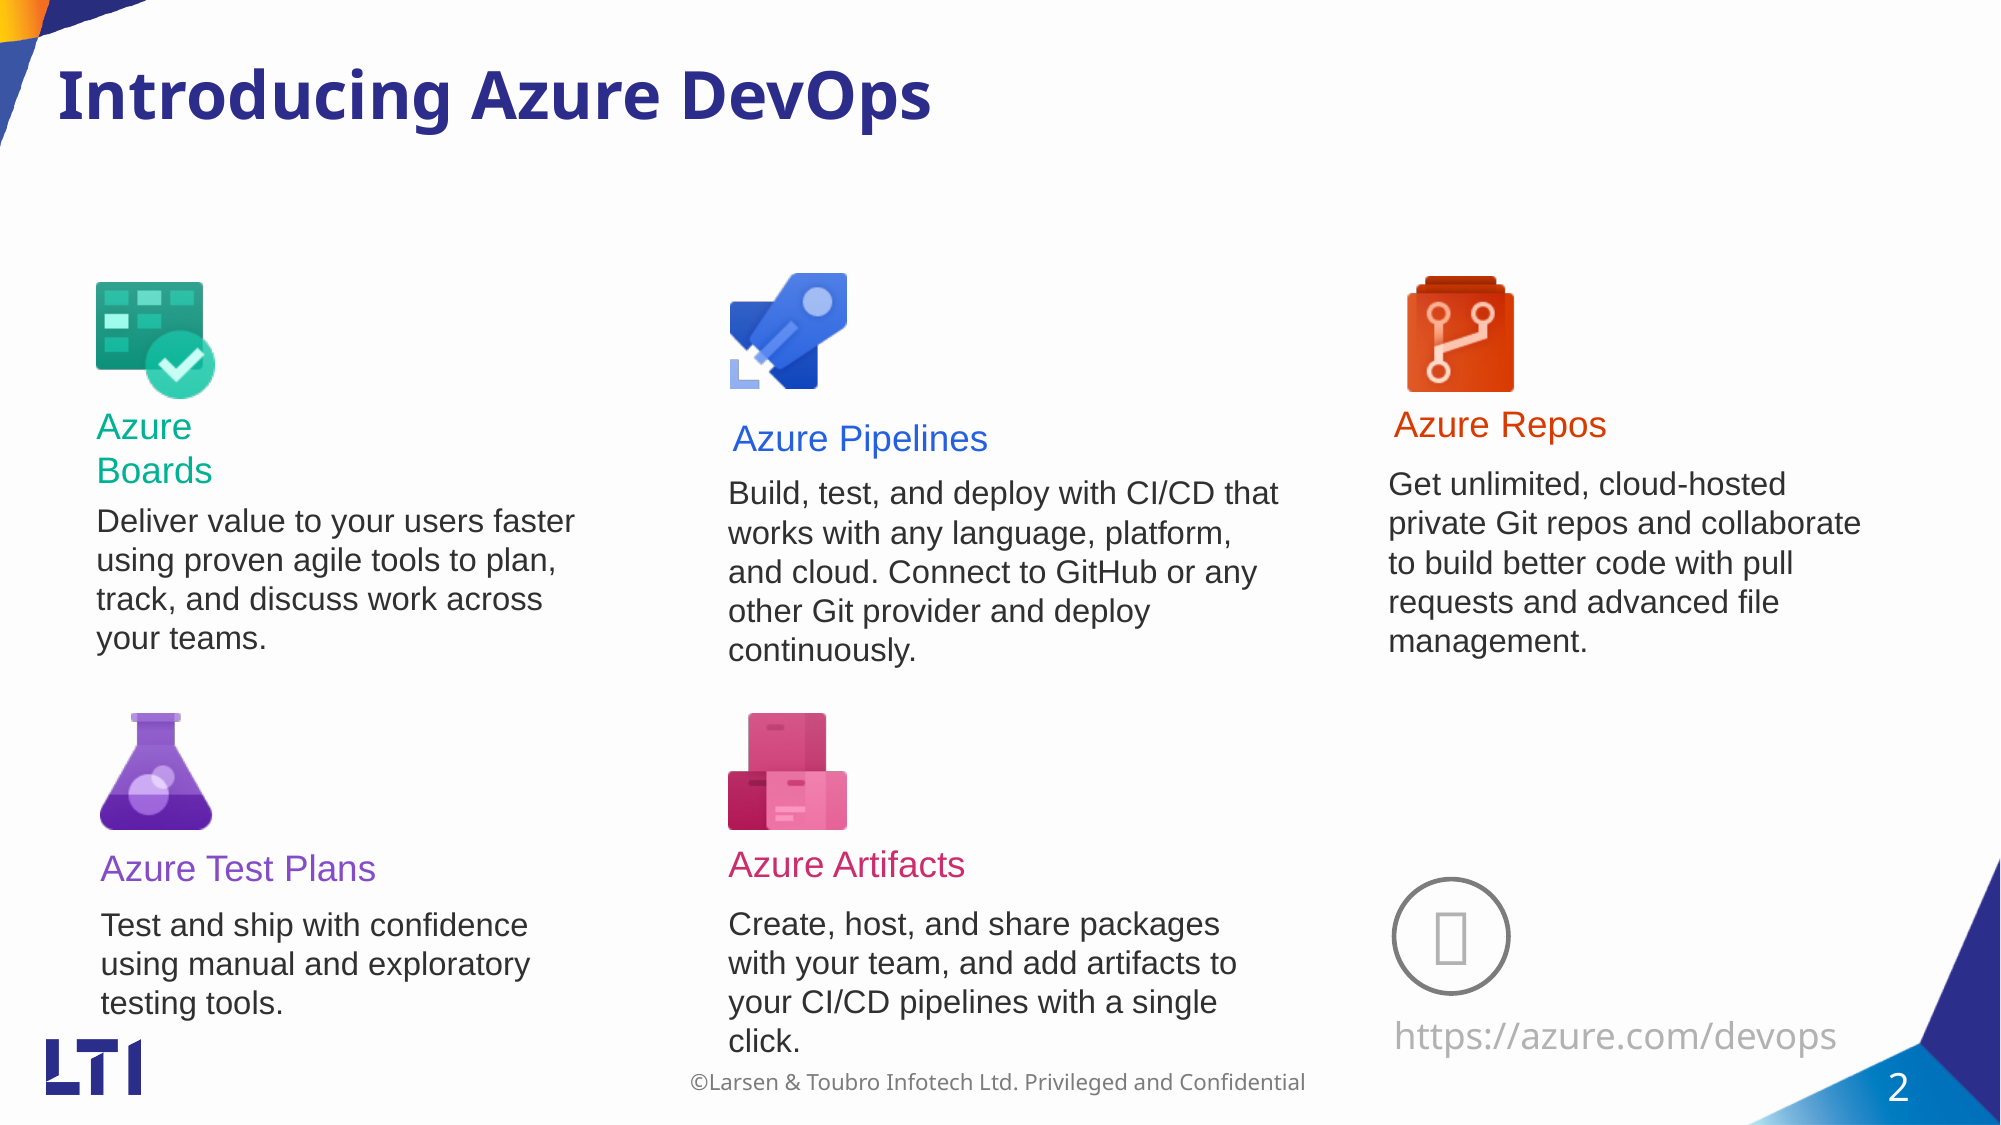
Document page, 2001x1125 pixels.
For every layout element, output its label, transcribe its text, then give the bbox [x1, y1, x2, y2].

picture [1718, 854, 2001, 1125]
text_box Azure Test Plans [100, 822, 397, 911]
text_box Create, host, and share packages with your team, and add artifacts to your CI/CD pipelines with a single click. [728, 879, 1281, 1083]
picture [730, 272, 847, 390]
text_box Azure Pipelines [732, 392, 1046, 481]
picture [0, 0, 146, 147]
title Introducing Azure DevOps [59, 52, 1939, 134]
text_box Get unlimited, cloud-hosted private Git repos and collaborate to build better code with pull requests and advanced file management. [1388, 439, 1887, 683]
text_box Build, test, and deploy with CI/CD that works with any language, platform, and cloud. Connect to GitHub or any other Git provider and deploy continuously. [728, 448, 1287, 692]
text_box Azure Boards [96, 378, 318, 515]
text_box https://azure.com/devops [1394, 1012, 1917, 1057]
picture [1401, 275, 1520, 393]
text_box Test and ship with confidence using manual and exploratory testing tools. [100, 880, 582, 1045]
picture [100, 713, 216, 830]
text_box Azure Artifacts [728, 818, 1059, 907]
picture [46, 1039, 141, 1095]
text_box Deliver value to your users faster using proven agile tools to plan, track, and discuss work across your teams. [96, 475, 594, 680]
text_box  [1394, 879, 1509, 994]
text_box Azure Repos [1394, 378, 1665, 467]
picture [96, 282, 216, 400]
picture [727, 713, 847, 830]
